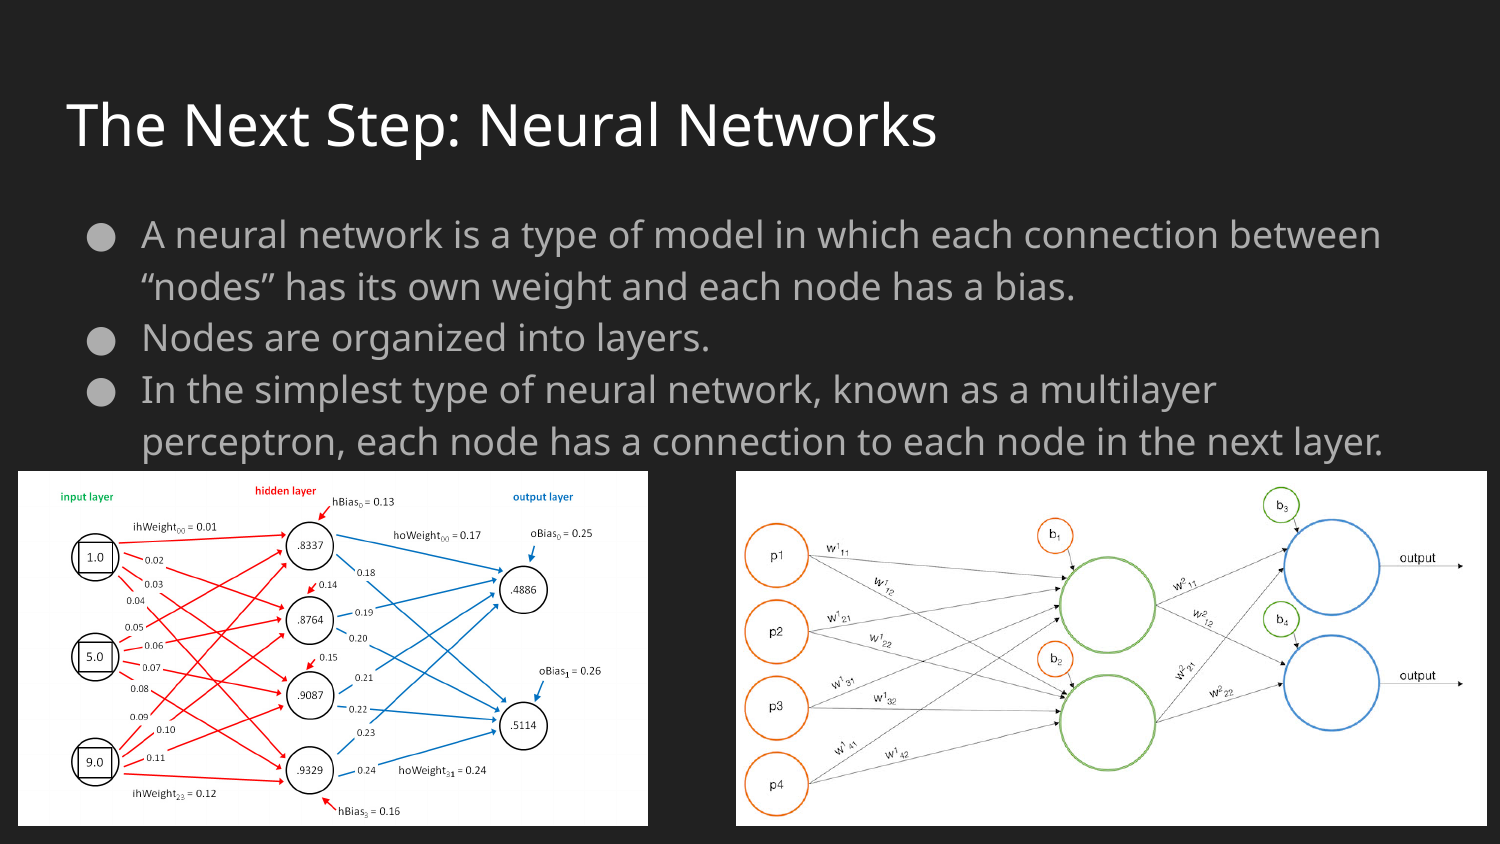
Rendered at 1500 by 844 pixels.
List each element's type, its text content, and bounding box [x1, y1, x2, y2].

list A neural network is a type of model in which each connection between “nodes” has its own weight and each node has a bias. Nodes are organized into layers. In the simplest type of neural network, known as a multilayer perceptron, each node has a connection to each node in the next layer. [51, 189, 1449, 750]
picture [17, 471, 648, 827]
picture [736, 471, 1487, 827]
title The Next Step: Neural Networks [51, 72, 1449, 167]
